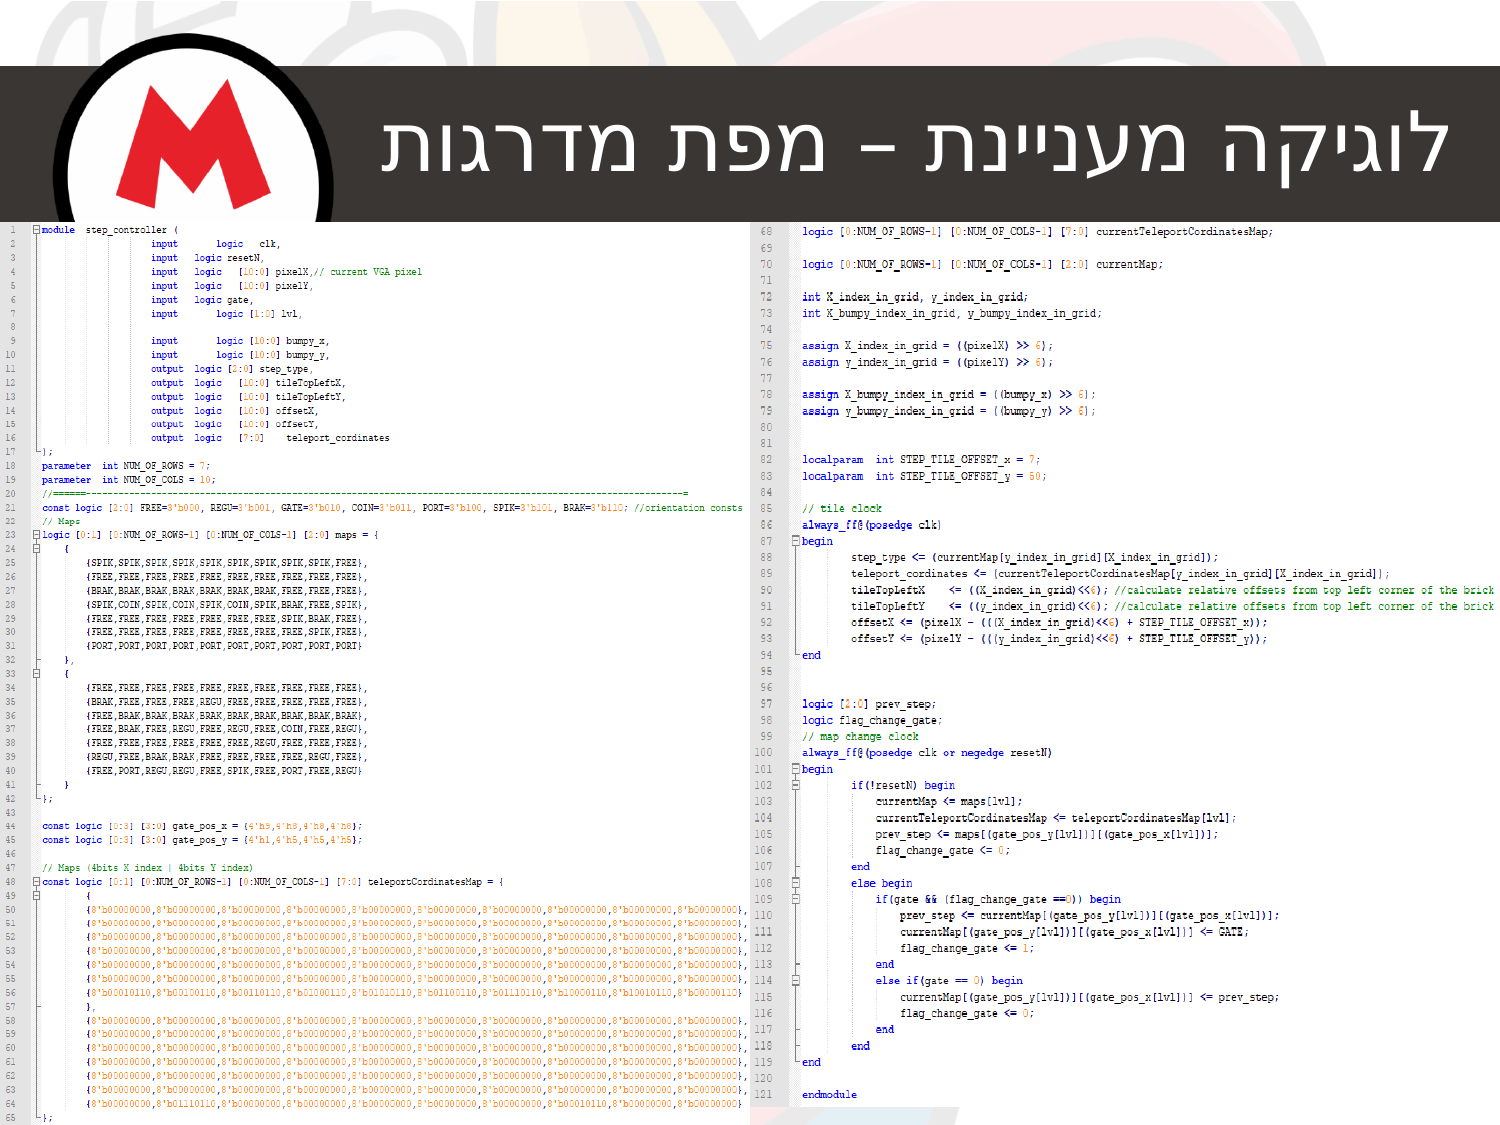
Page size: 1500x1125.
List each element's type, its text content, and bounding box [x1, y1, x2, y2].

picture [0, 1, 1500, 1125]
title לוגיקה מעניינת – מפת מדרגות [356, 98, 1471, 191]
